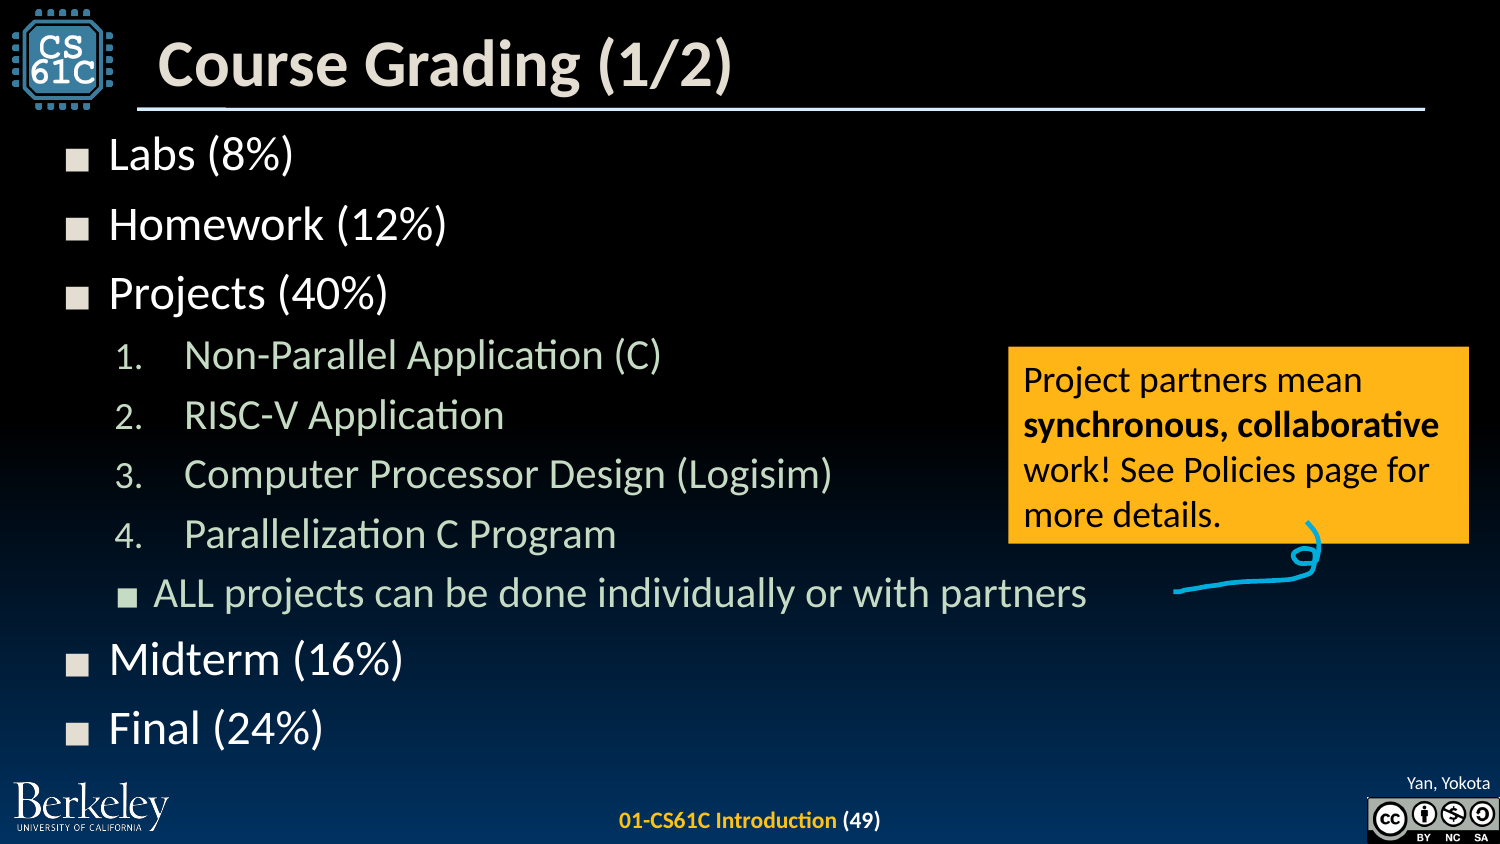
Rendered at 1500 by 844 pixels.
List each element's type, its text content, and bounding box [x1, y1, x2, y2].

picture [1367, 797, 1500, 844]
title Course Grading (1/2) [137, 9, 1430, 104]
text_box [1008, 346, 1470, 592]
list Labs (8%) Homework (12%) Projects (40%) Non-Parallel Application (C) RISC-V Application Computer Processor Design (Logisim) Parallelization C Program ALL projects can be done individually or with partners Midterm (16%) Final (24%) [31, 111, 1430, 772]
picture [12, 9, 113, 110]
picture [13, 782, 169, 831]
